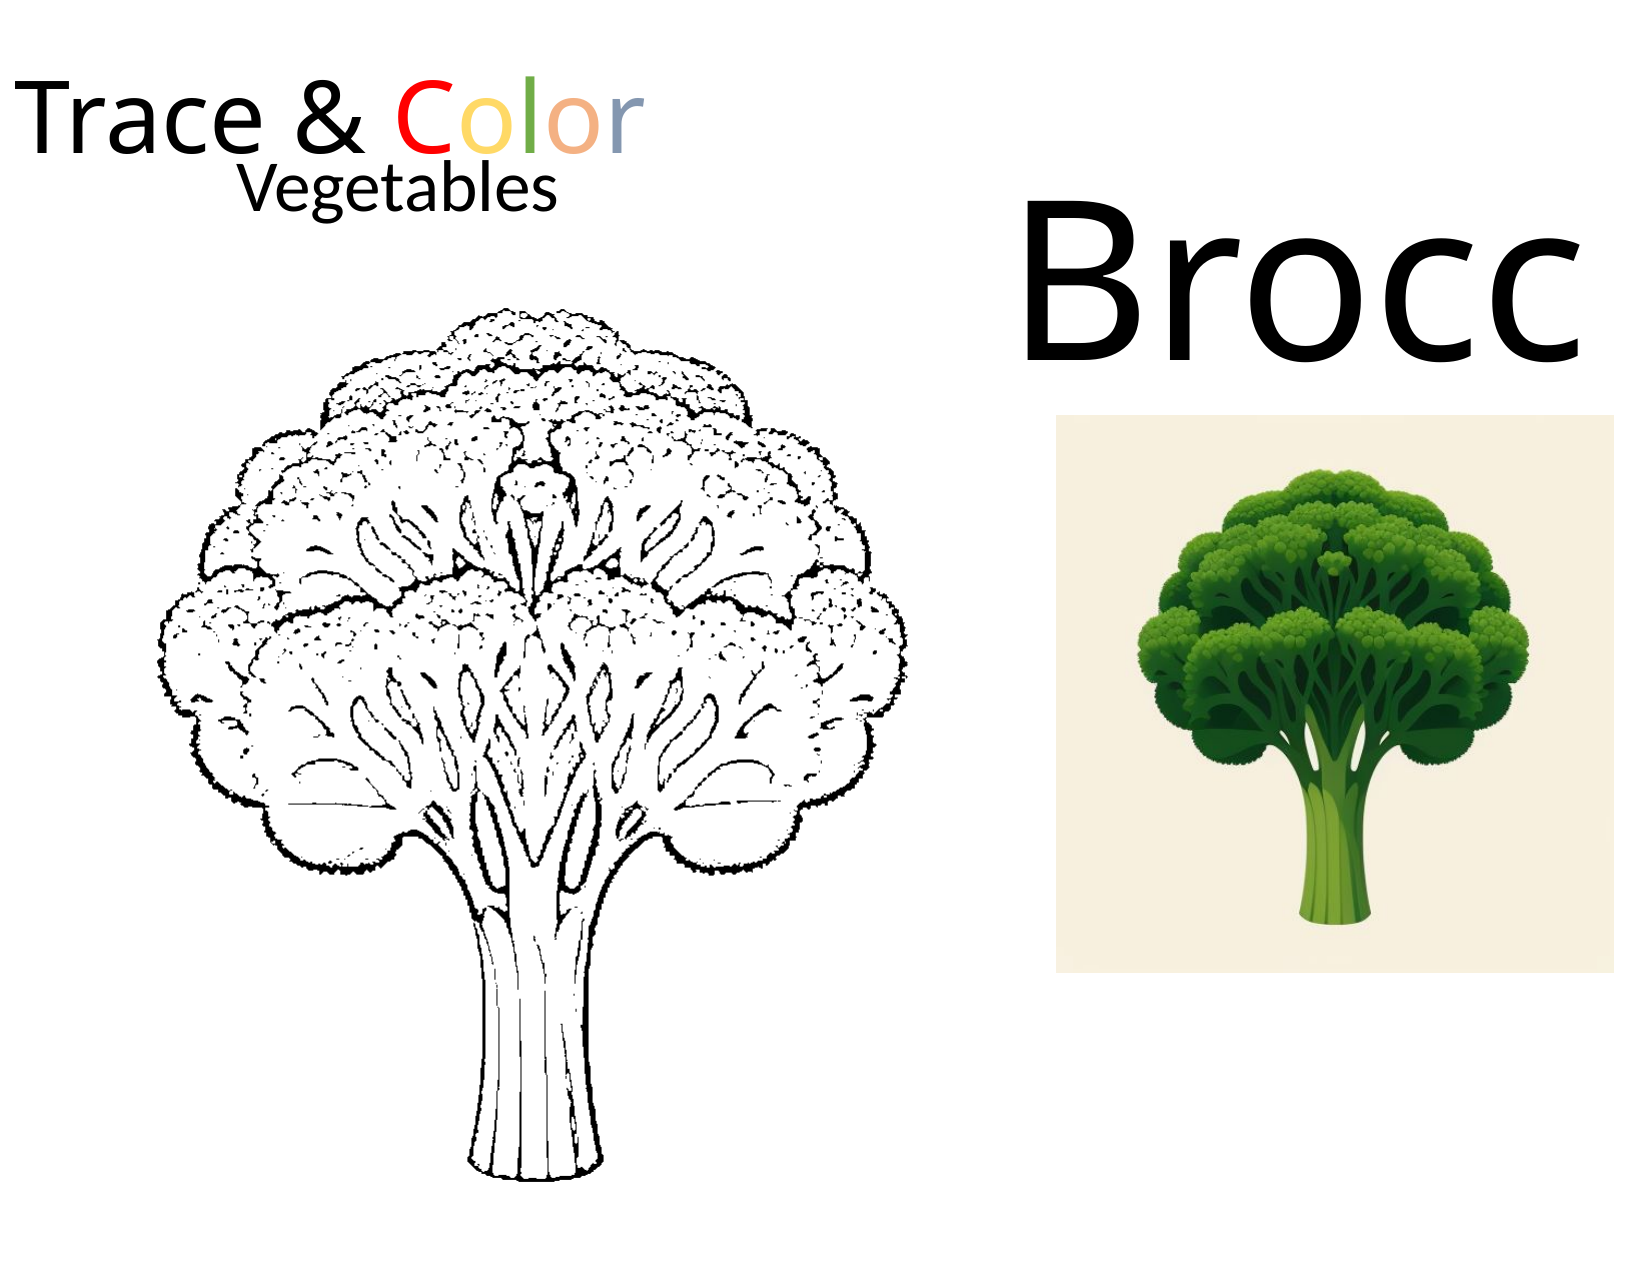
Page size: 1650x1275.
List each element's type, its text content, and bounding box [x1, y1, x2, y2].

picture [0, 203, 1614, 1275]
text_box Broccoli [958, 130, 1636, 681]
text_box Trace & Color [0, 45, 827, 181]
text_box Vegetables [14, 130, 783, 203]
